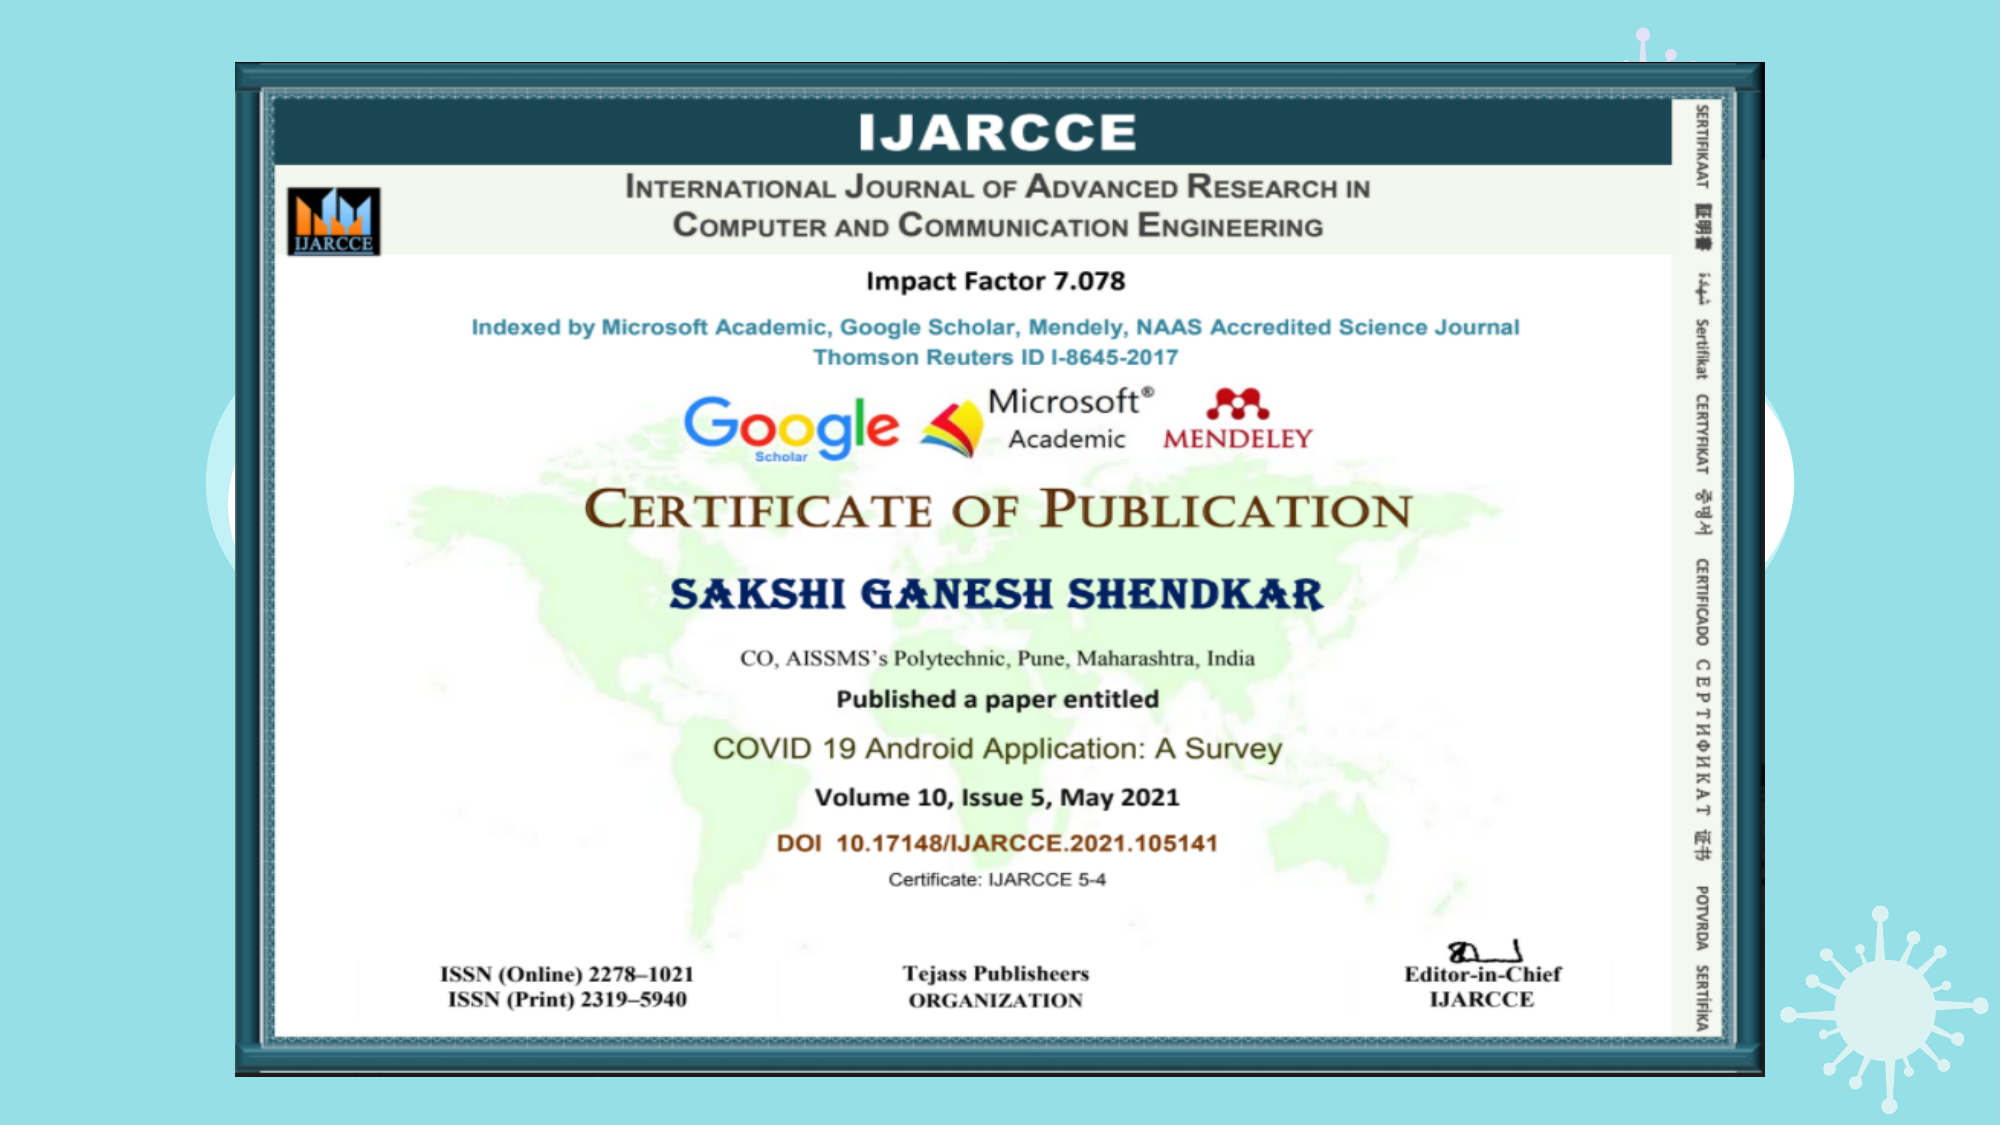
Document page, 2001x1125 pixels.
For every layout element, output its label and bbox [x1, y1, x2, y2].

picture [234, 62, 1765, 1077]
